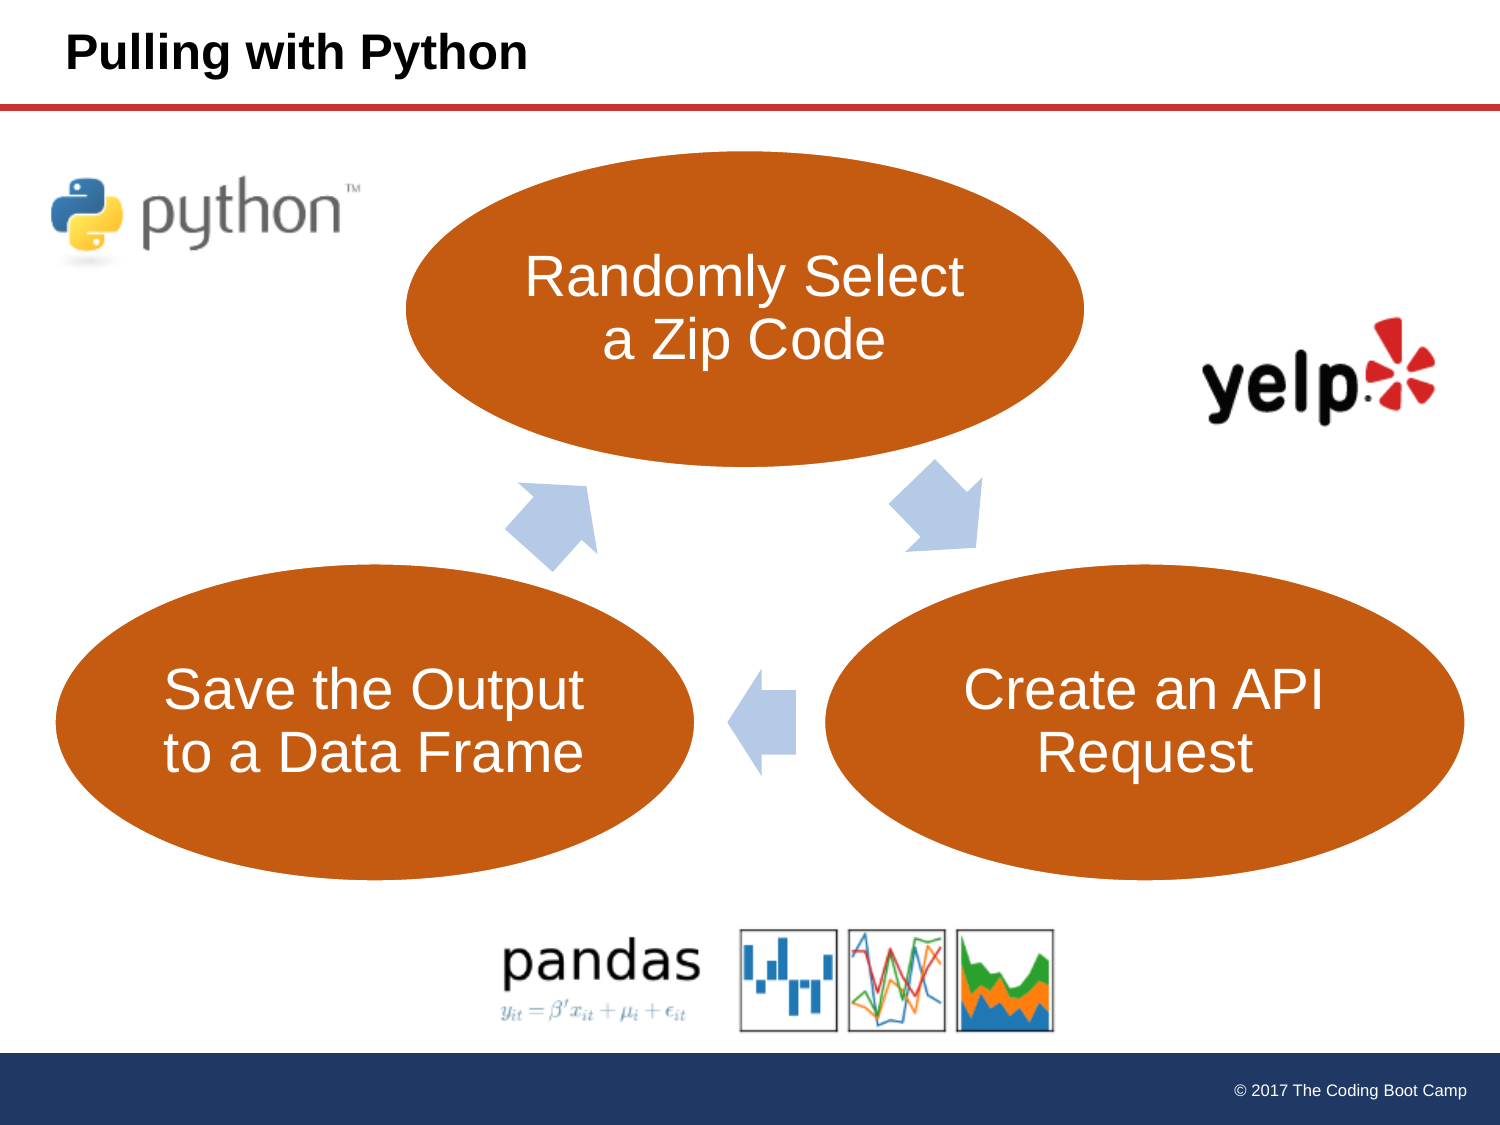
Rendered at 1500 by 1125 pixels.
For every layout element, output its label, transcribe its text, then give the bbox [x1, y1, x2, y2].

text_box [24, 150, 1466, 882]
picture [0, 157, 390, 290]
picture [470, 917, 1071, 1043]
picture [1148, 262, 1490, 482]
title Pulling with Python [50, 0, 1088, 108]
